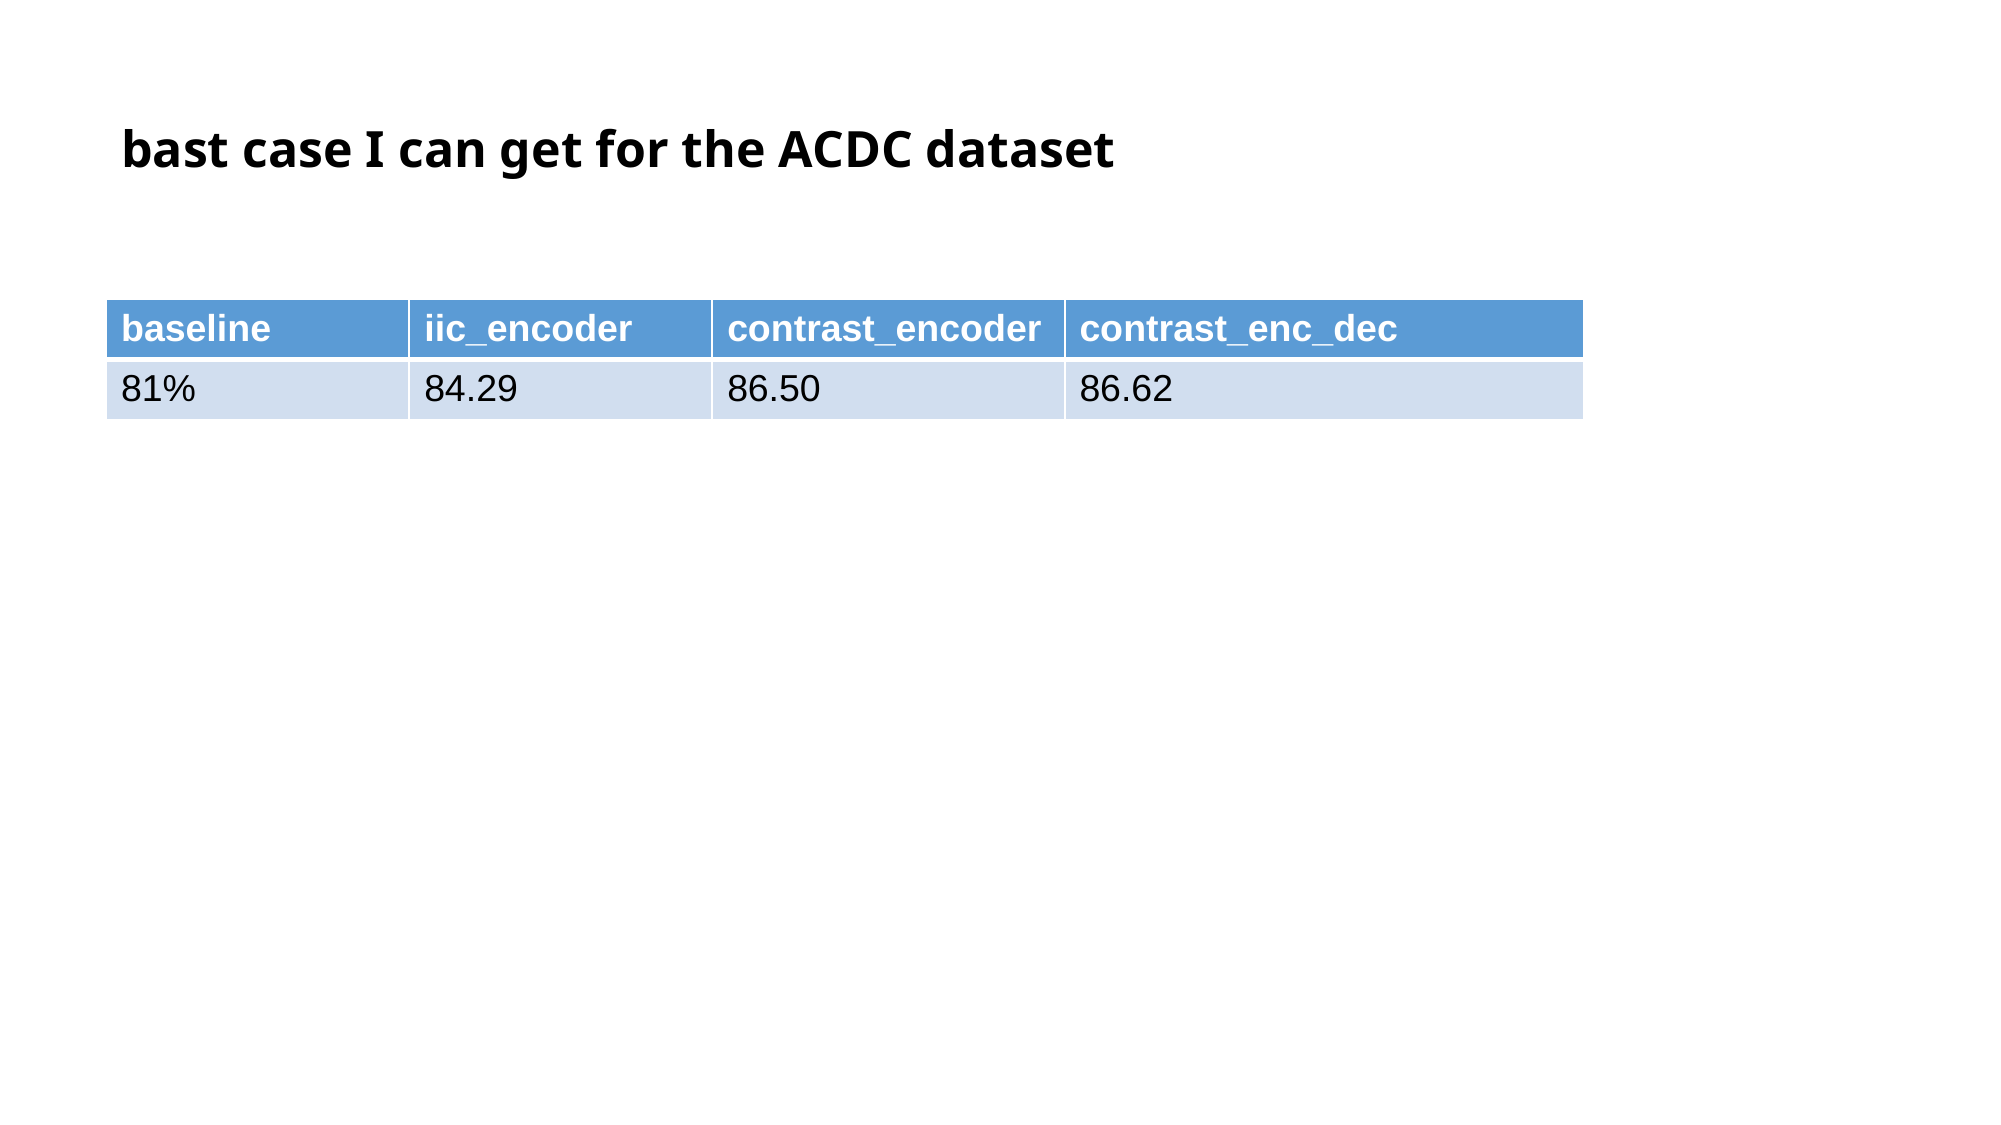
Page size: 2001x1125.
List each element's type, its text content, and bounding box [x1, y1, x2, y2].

table_cell 86.62 [1066, 362, 1583, 419]
table_header contrast_enc_dec [1066, 300, 1583, 357]
title bast case I can get for the ACDC dataset [106, 42, 1832, 260]
table_header iic_encoder [410, 300, 711, 357]
table_cell 86.50 [713, 362, 1064, 419]
table_cell 84.29 [410, 362, 711, 419]
table_header contrast_encoder [713, 300, 1064, 357]
table_cell 81% [107, 362, 408, 419]
table_header baseline [107, 300, 408, 357]
